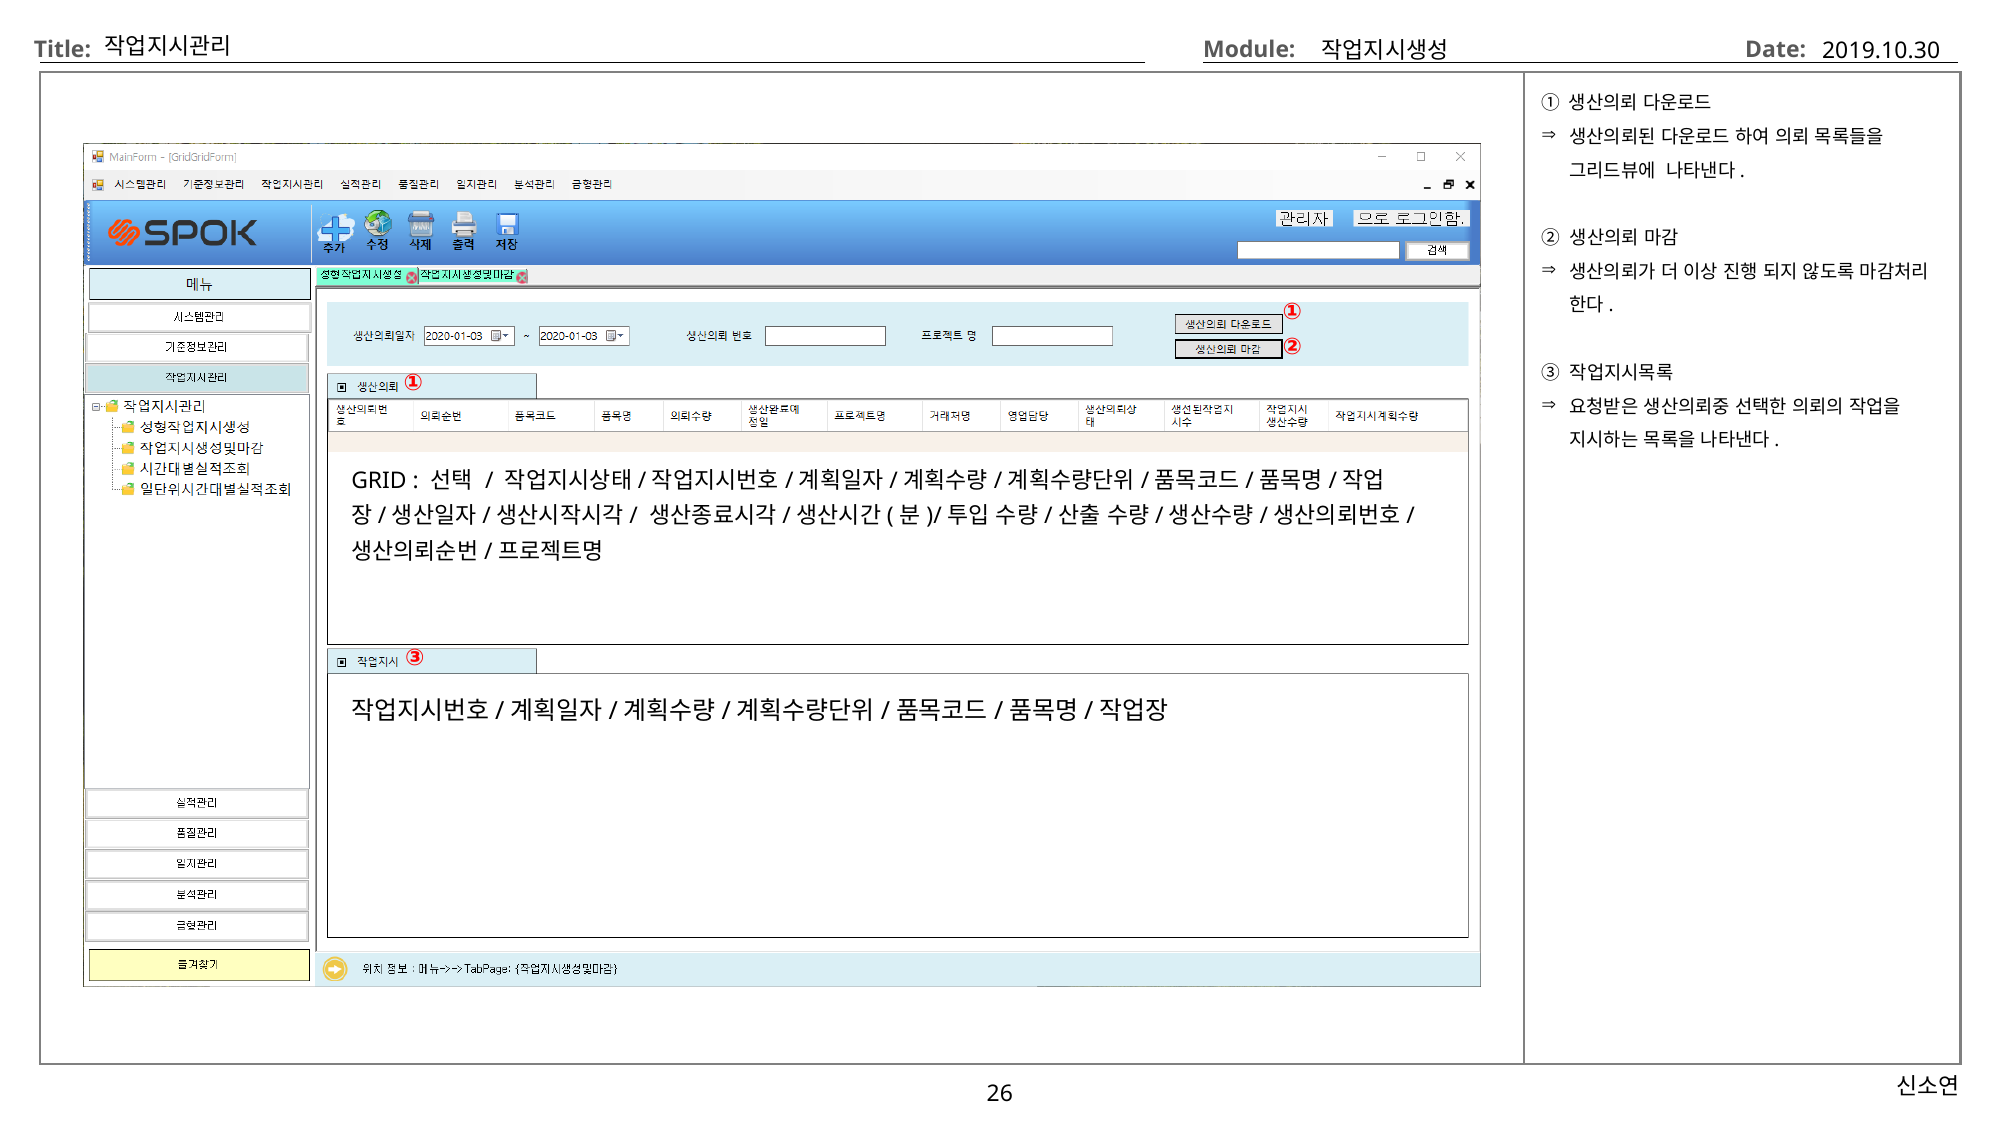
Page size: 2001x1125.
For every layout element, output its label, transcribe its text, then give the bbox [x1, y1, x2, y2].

title 작업지시관리 [104, 29, 1123, 66]
list 신소연 [1526, 1067, 1960, 1103]
list 2019.10.30 [1822, 31, 1990, 67]
picture [83, 143, 1481, 987]
list 작업지시생성 [1321, 31, 1651, 67]
text_box ① 생산의뢰 다운로드 생산의뢰된 다운로드 하여 의뢰 목록들을 그리드뷰에 나타낸다. ② 생산의뢰 마감 생산의뢰가 더 이상 진행 되지 않도록 마감처리 한다. ③ 작업지시목록 요청받은 생산의뢰중 선택한 의뢰의 작업을 지시하는 목록을 나타낸다. [1526, 72, 1960, 492]
